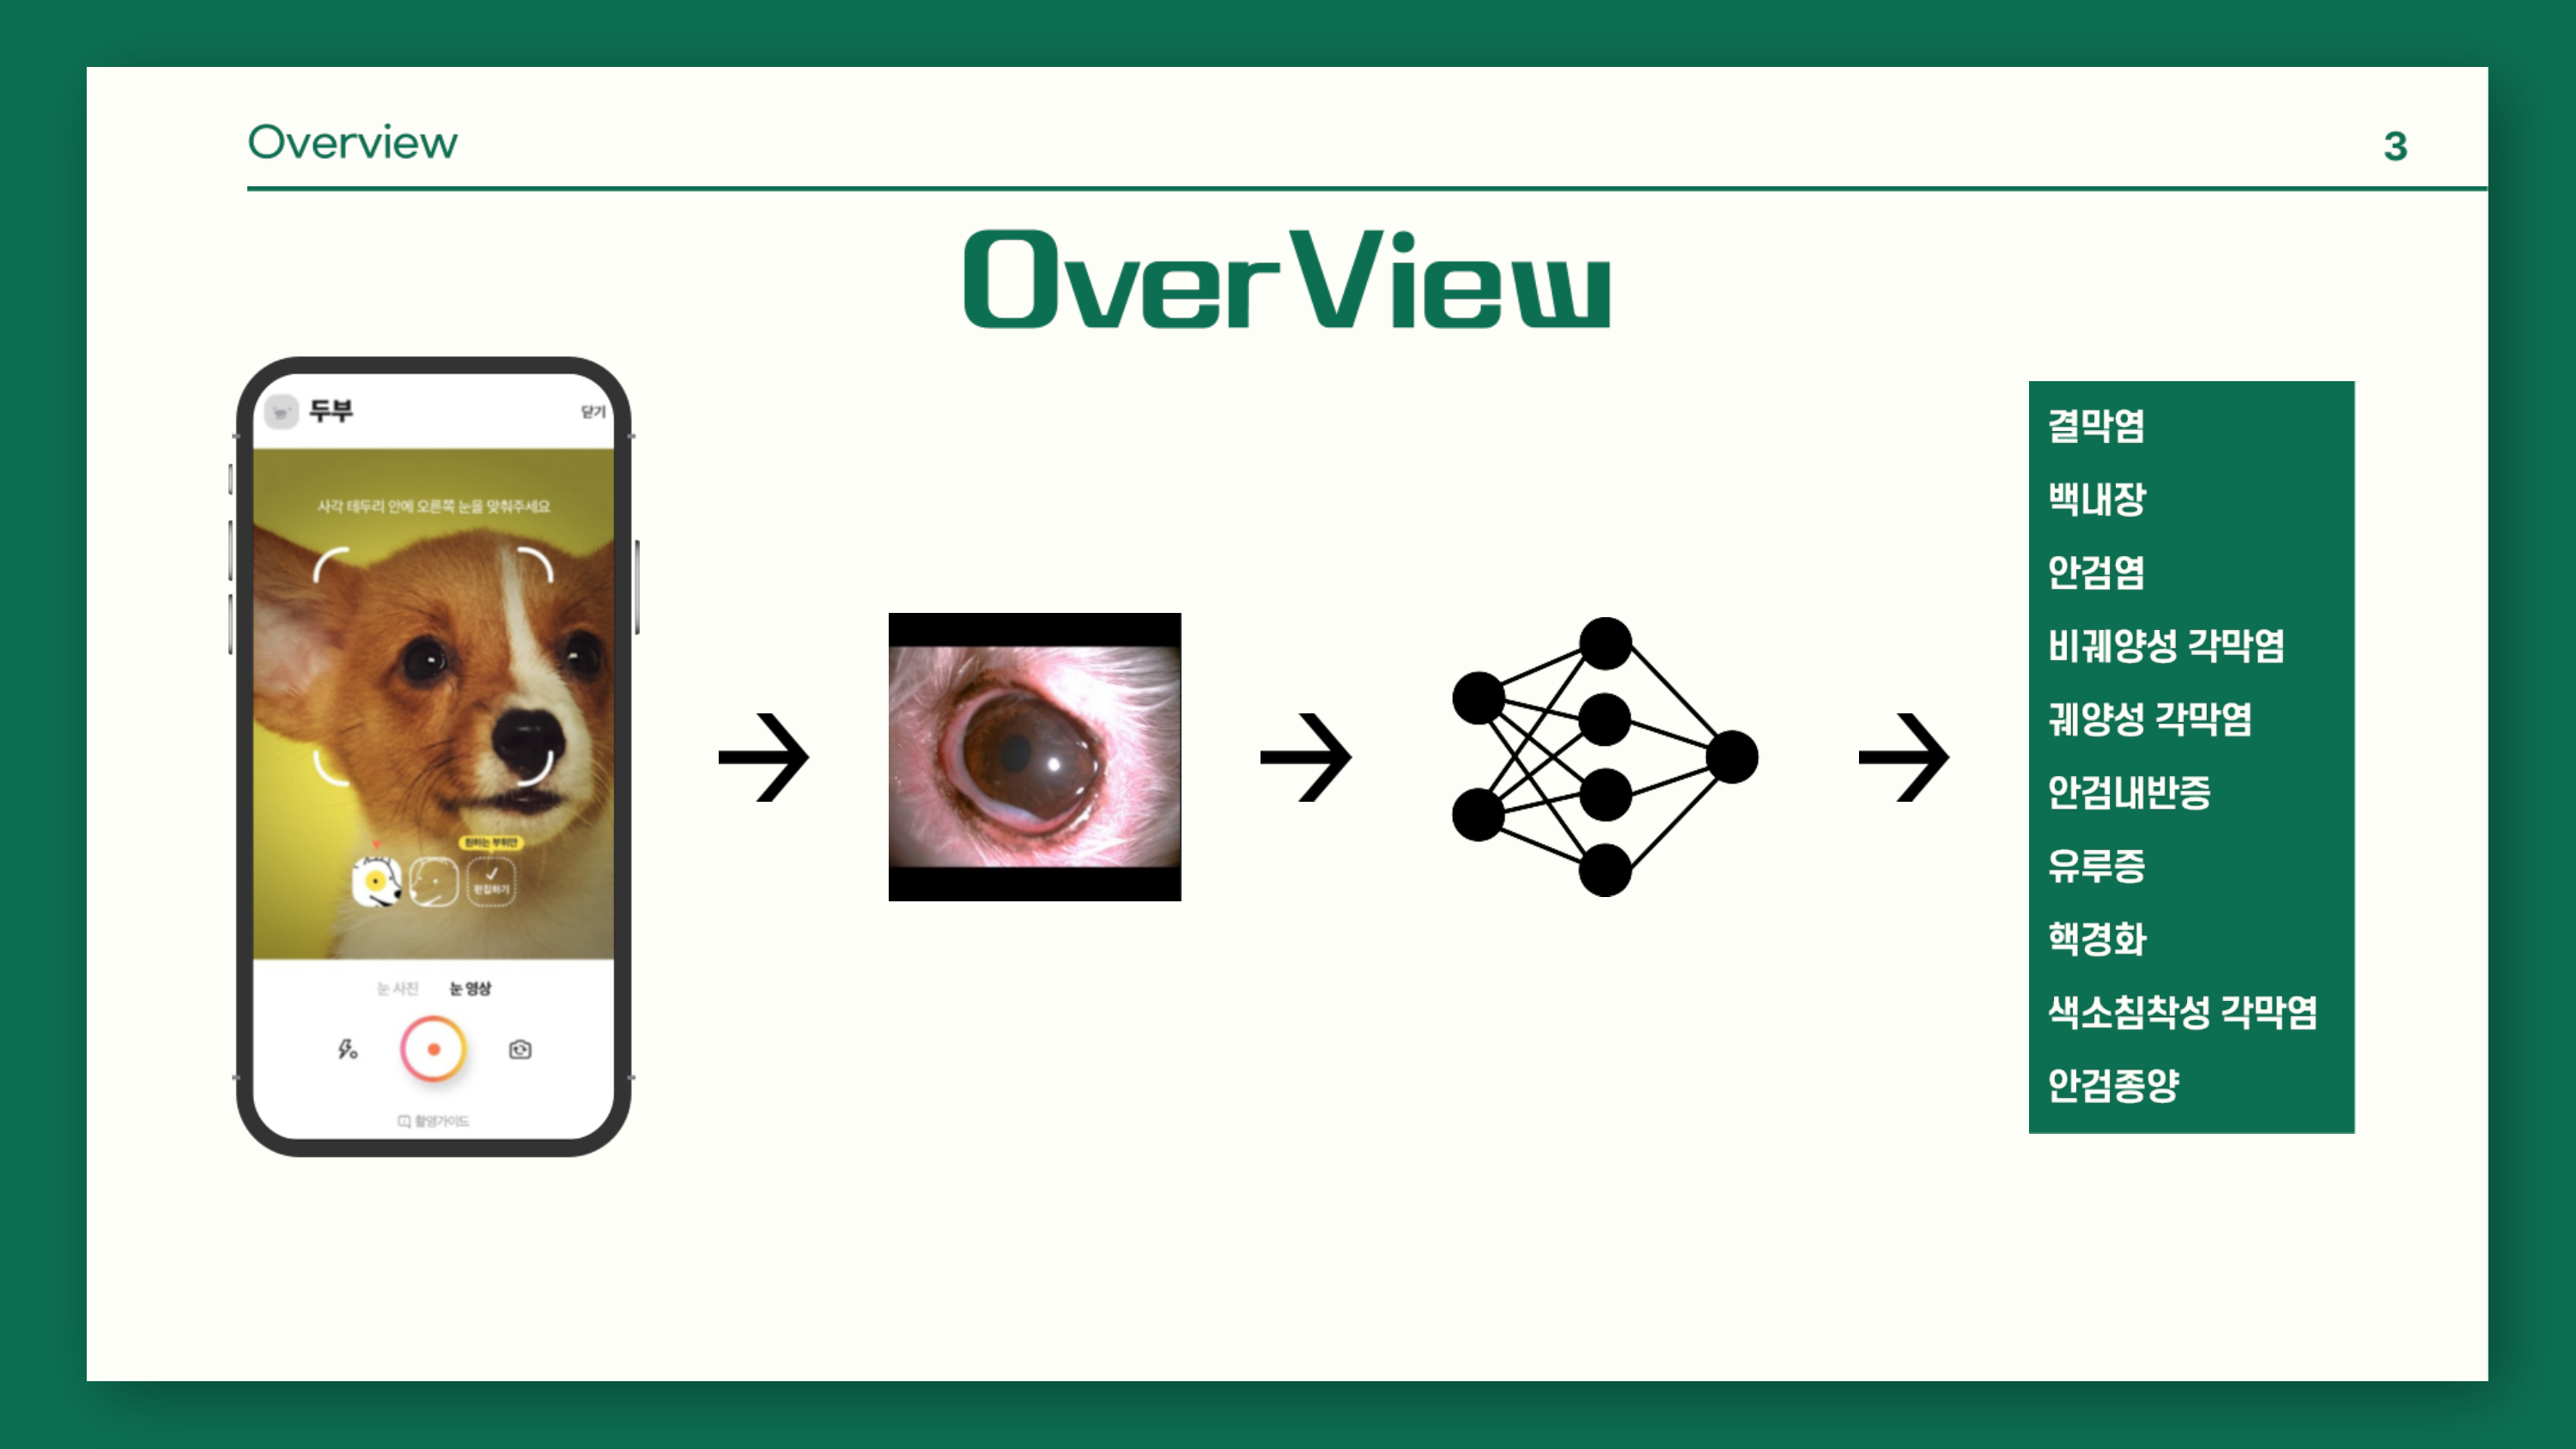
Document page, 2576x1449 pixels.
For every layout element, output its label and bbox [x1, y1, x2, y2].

text_box [1859, 712, 1951, 802]
text_box [1675, 185, 2489, 192]
text_box [480, 185, 696, 192]
text_box [1261, 712, 1352, 802]
text_box [2029, 380, 2357, 1134]
picture [0, 0, 2576, 1449]
text_box [228, 353, 640, 1161]
text_box [1431, 617, 1780, 897]
text_box [87, 67, 2489, 1381]
text_box [718, 712, 810, 802]
text_box [889, 613, 1182, 902]
